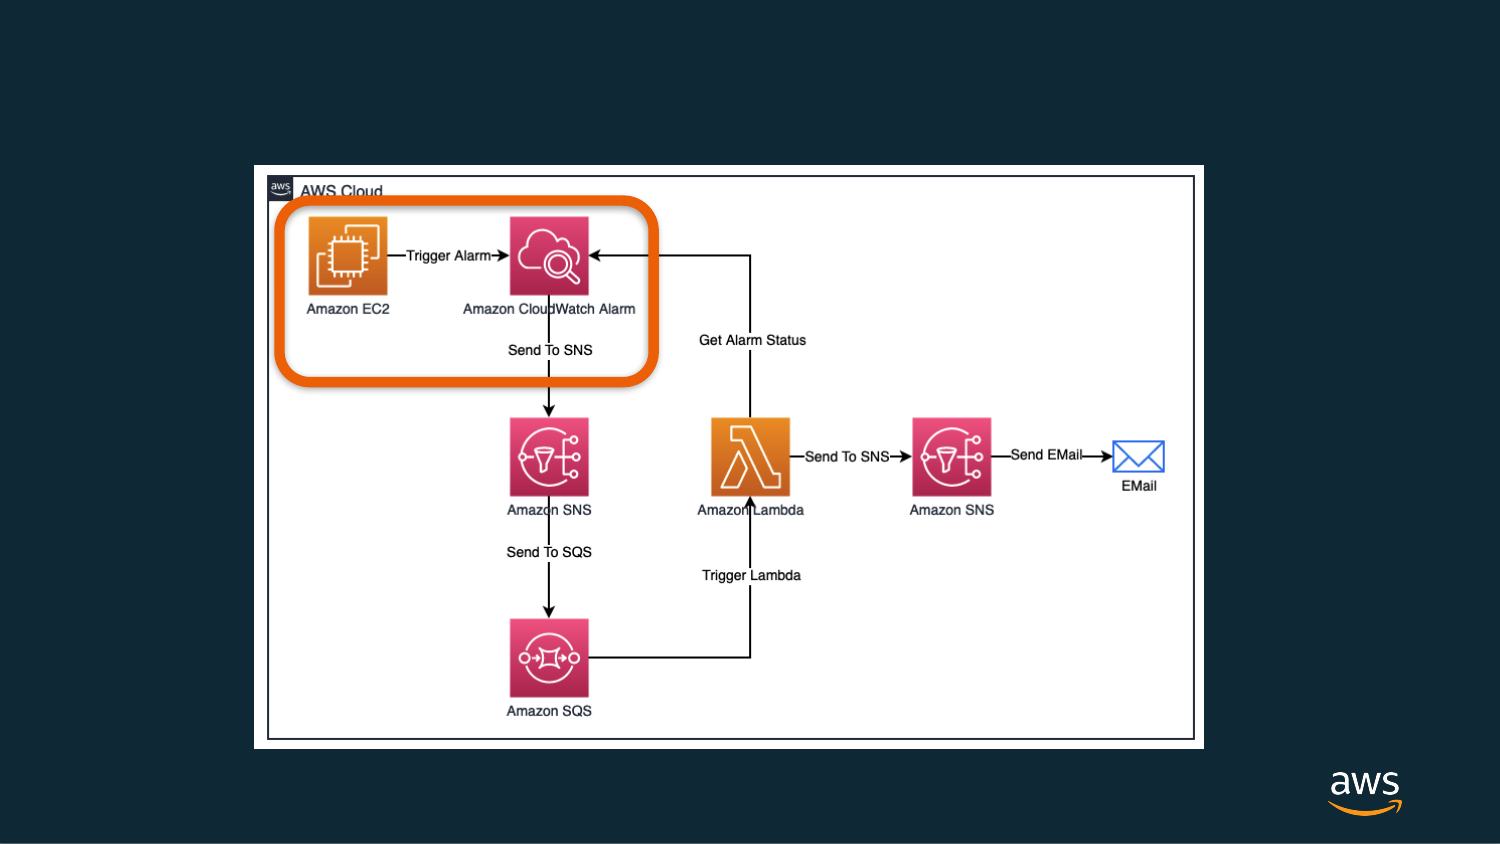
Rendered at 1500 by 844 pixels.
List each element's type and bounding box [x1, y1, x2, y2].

picture [1328, 772, 1402, 816]
list [254, 165, 1204, 749]
